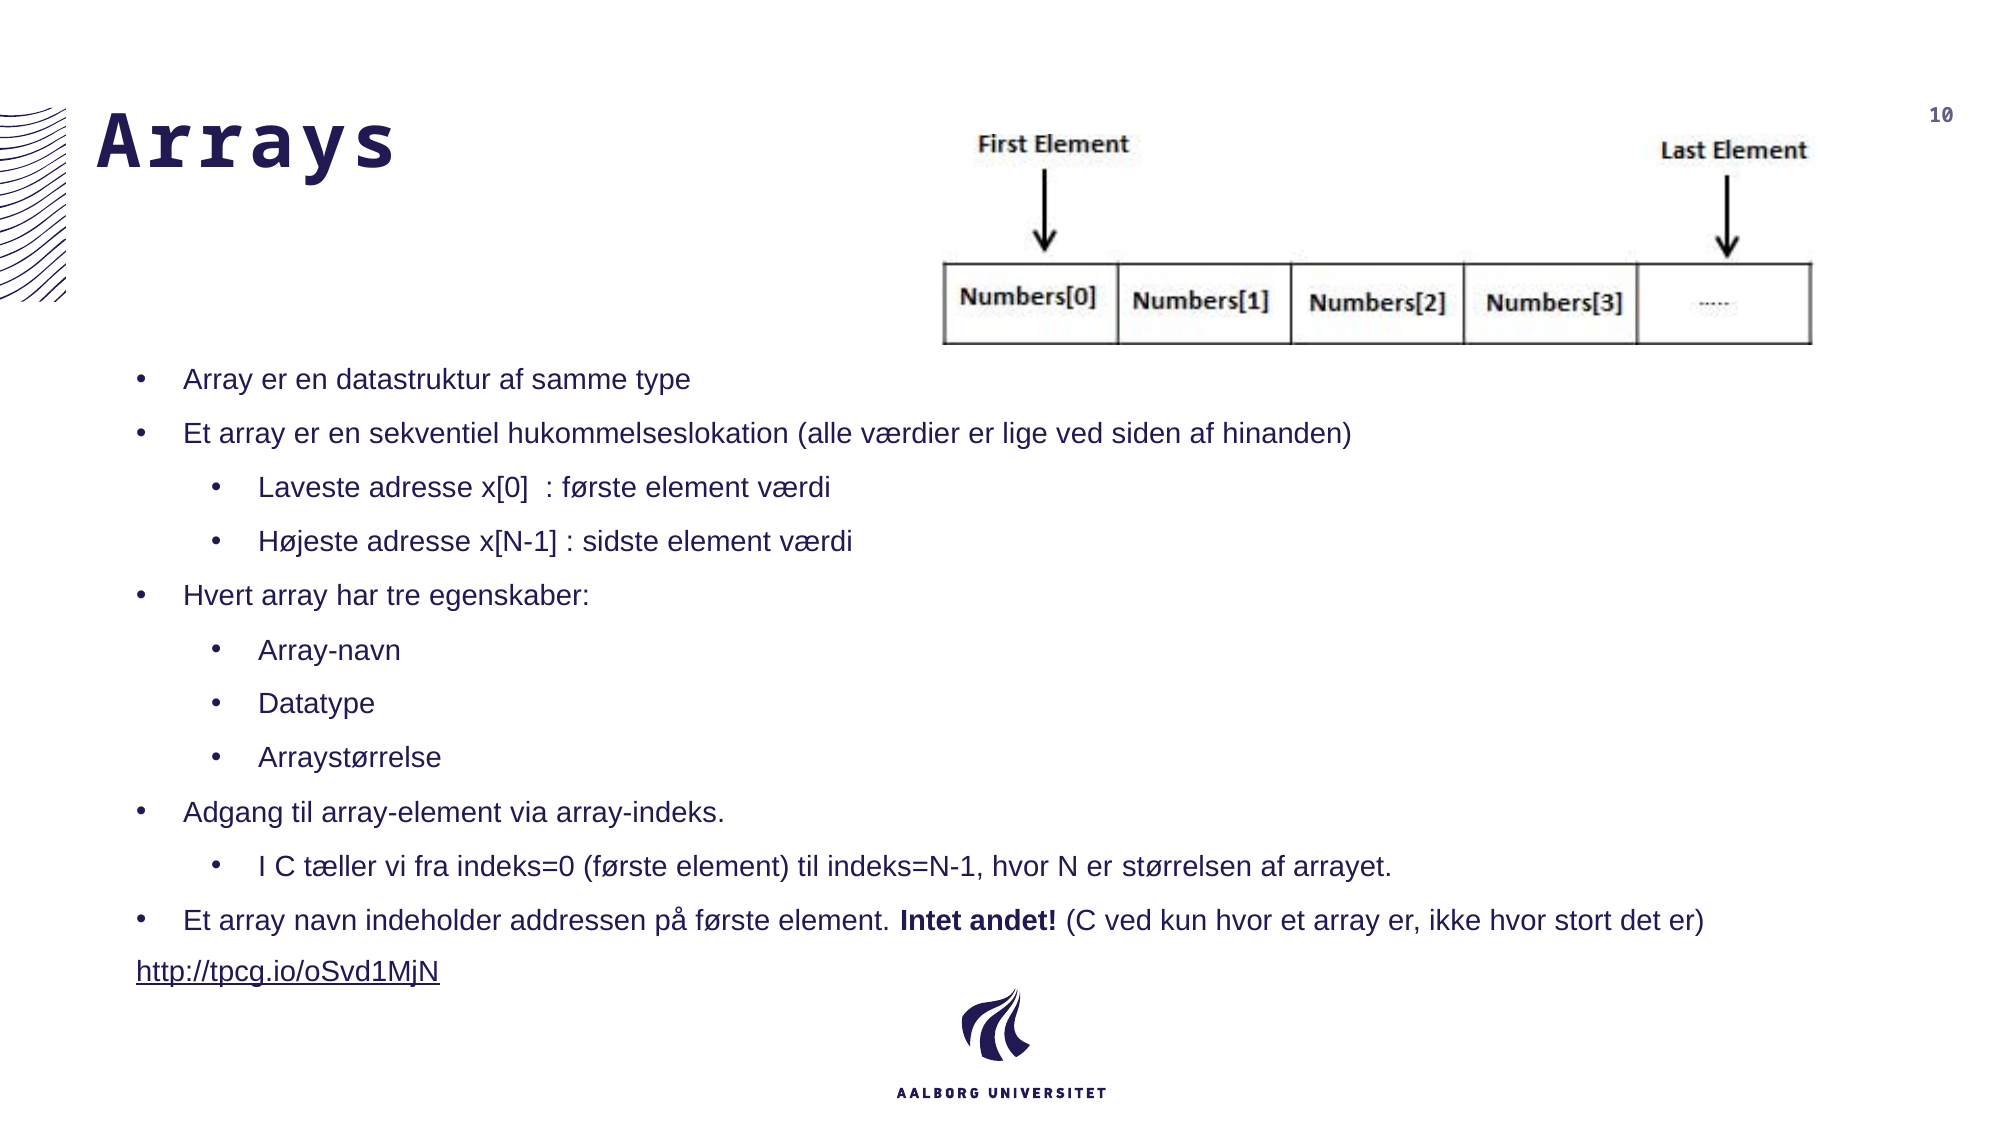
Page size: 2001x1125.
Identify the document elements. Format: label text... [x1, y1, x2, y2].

title Arrays [96, 60, 942, 303]
picture [941, 134, 1815, 345]
slide_number 10 [1860, 97, 1954, 135]
text_box Array er en datastruktur af samme type Et array er en sekventiel hukommelseslokation (alle værdier er lige ved siden af hinanden) Laveste adresse x[0] : første element værdi Højeste adresse x[N-1] : sidste element værdi Hvert array har tre egenskaber: Array-navn Datatype Arraystørrelse Adgang til array-element via array-indeks. I C tæller vi fra indeks=0 (første element) til indeks=N-1, hvor N er størrelsen af arrayet. Et array navn indeholder addressen på første element. Intet andet! (C ved kun hvor et array er, ikke hvor stort det er) http://tpcg.io/oSvd1MjN [121, 350, 1917, 1030]
